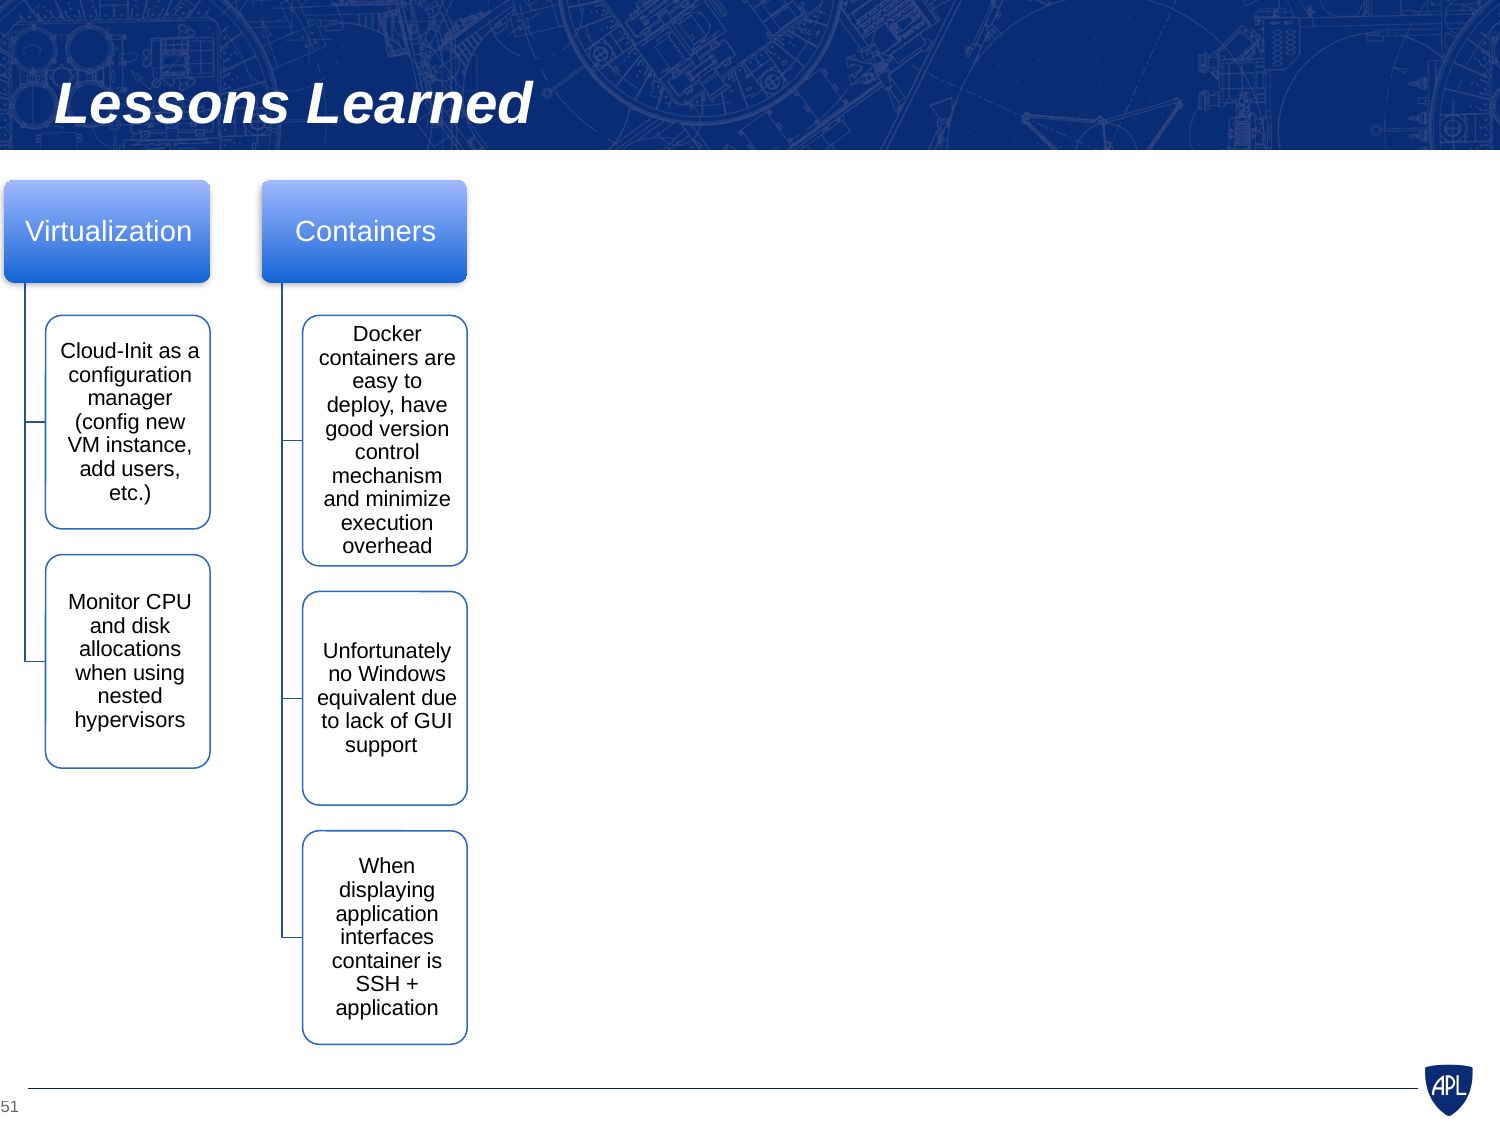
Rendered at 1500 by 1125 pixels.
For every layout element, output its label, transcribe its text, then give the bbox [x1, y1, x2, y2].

picture [0, 0, 1500, 150]
title Lessons Learned [39, 11, 1478, 96]
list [2, 97, 1497, 1121]
